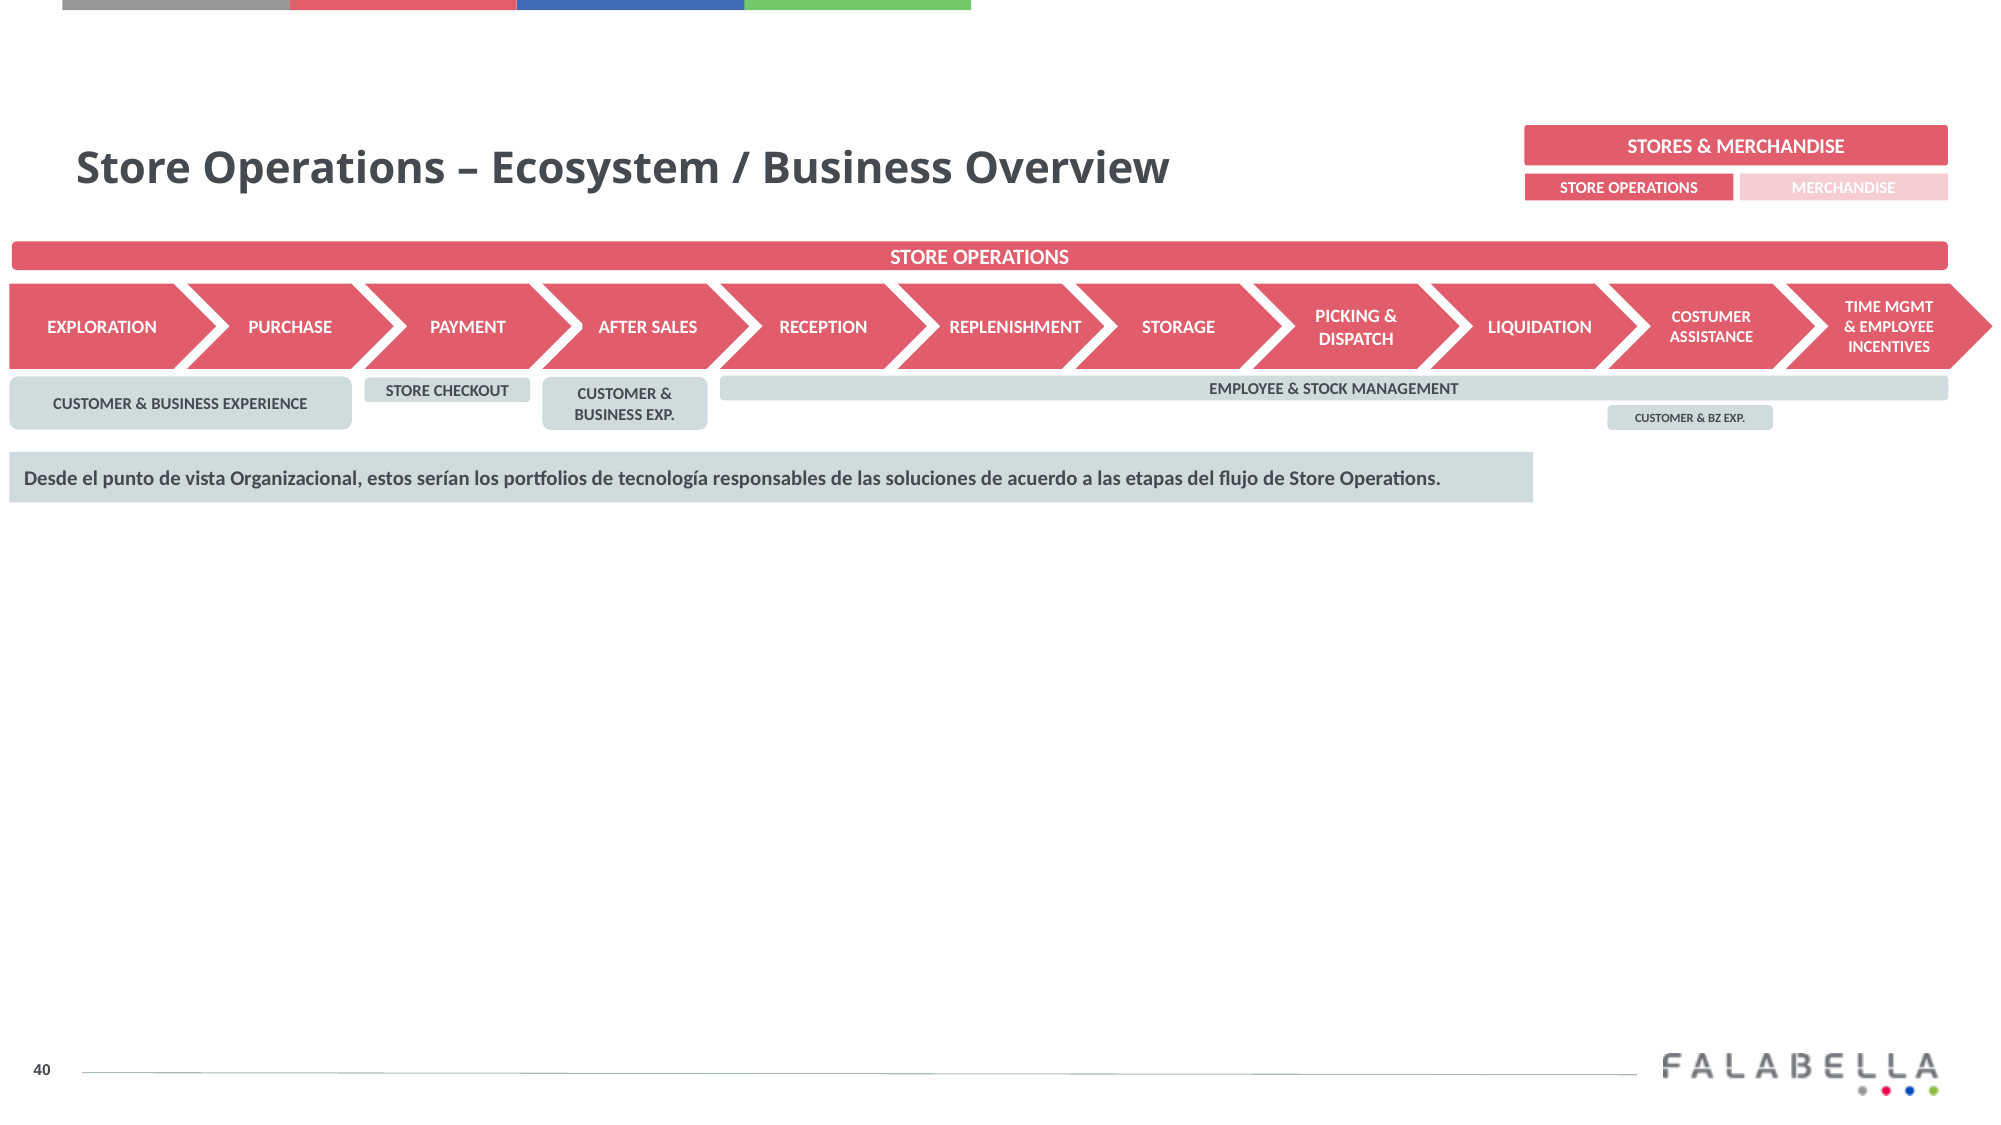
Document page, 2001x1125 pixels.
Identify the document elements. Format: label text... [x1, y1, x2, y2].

text_box MERCHANDISE [1739, 173, 1948, 201]
text_box STORE CHECKOUT [364, 377, 531, 403]
text_box EMPLOYEE & STOCK MANAGEMENT [720, 375, 1949, 401]
list Store Operations – Ecosystem / Business Overview [61, 91, 1940, 241]
text_box PAYMENT [364, 283, 572, 369]
text_box CUSTOMER & BZ EXP. [1607, 405, 1773, 430]
text_box PICKING & DISPATCH [1253, 283, 1460, 369]
text_box COSTUMER ASSISTANCE [1608, 283, 1816, 369]
text_box EXPLORATION [9, 283, 217, 369]
text_box REPLENISHMENT [934, 307, 1097, 345]
text_box CUSTOMER & BUSINESS EXP. [542, 376, 708, 430]
text_box STORES & MERCHANDISE [1524, 125, 1948, 166]
text_box [1430, 283, 1638, 369]
text_box PURCHASE [187, 283, 394, 369]
text_box STORE OPERATIONS [1525, 173, 1734, 201]
text_box STORE OPERATIONS [11, 241, 1948, 271]
text_box STORAGE [1075, 283, 1283, 369]
text_box [897, 283, 1086, 320]
text_box [542, 283, 750, 369]
text_box TIME MGMT & EMPLOYEE INCENTIVES [1786, 283, 1993, 369]
text_box RECEPTION [720, 283, 927, 369]
text_box LIQUIDATION [1473, 307, 1607, 345]
text_box [897, 332, 1086, 369]
text_box AFTER SALES [582, 307, 714, 346]
text_box CUSTOMER & BUSINESS EXPERIENCE [9, 376, 352, 430]
text_box Desde el punto de vista Organizacional, estos serían los portfolios de tecnología responsables de las soluciones de acuerdo a las etapas del flujo de Store Operations. [9, 451, 1533, 503]
text_box [1097, 318, 1105, 334]
picture [1663, 1053, 1939, 1096]
